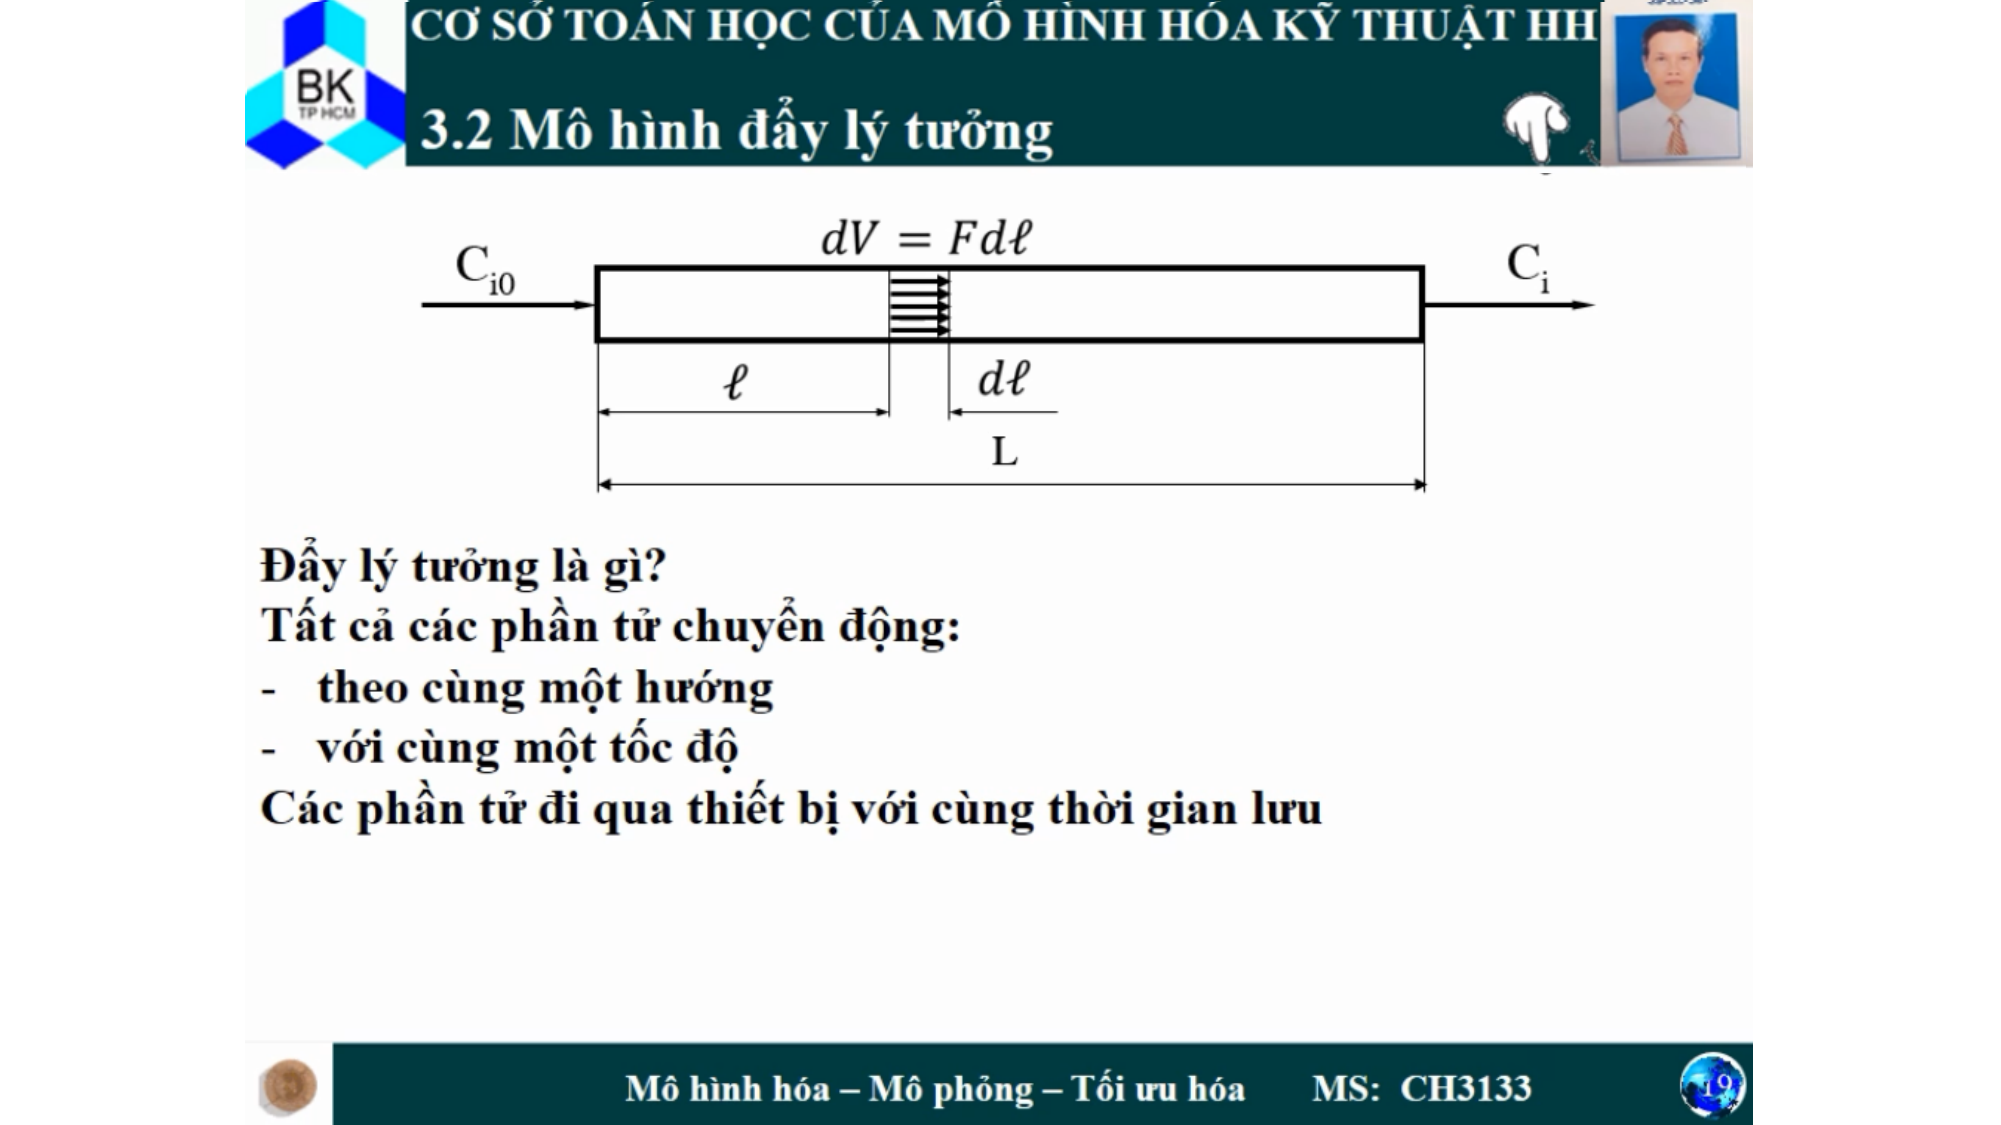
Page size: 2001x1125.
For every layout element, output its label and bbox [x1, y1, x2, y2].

text_box [245, 0, 1753, 1125]
